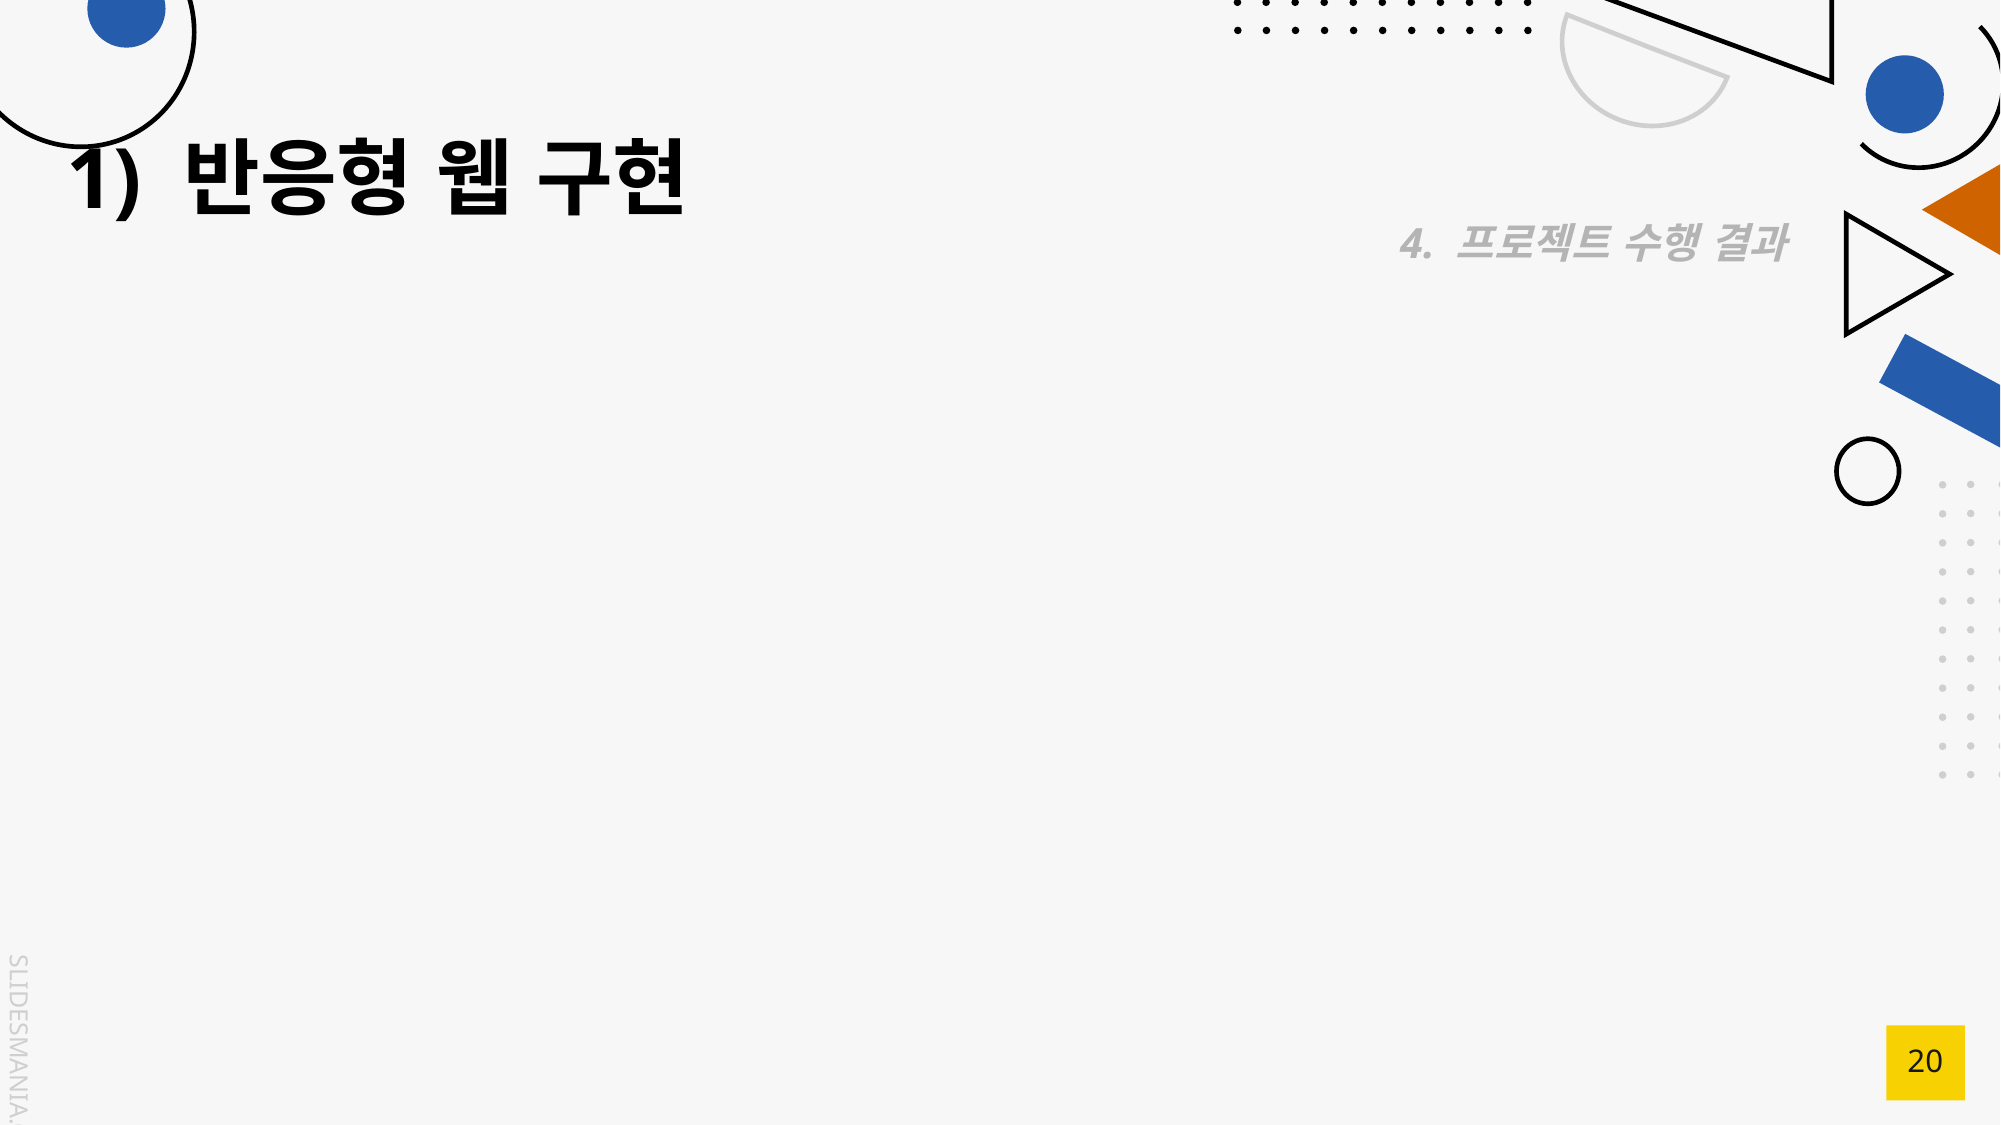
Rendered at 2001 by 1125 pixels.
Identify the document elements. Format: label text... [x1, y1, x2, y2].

title 1) 반응형 웹 구현 [46, 80, 1802, 270]
subtitle 4. 프로젝트 수행 결과 [1310, 197, 1808, 300]
slide_number 20 [1865, 1019, 1986, 1106]
